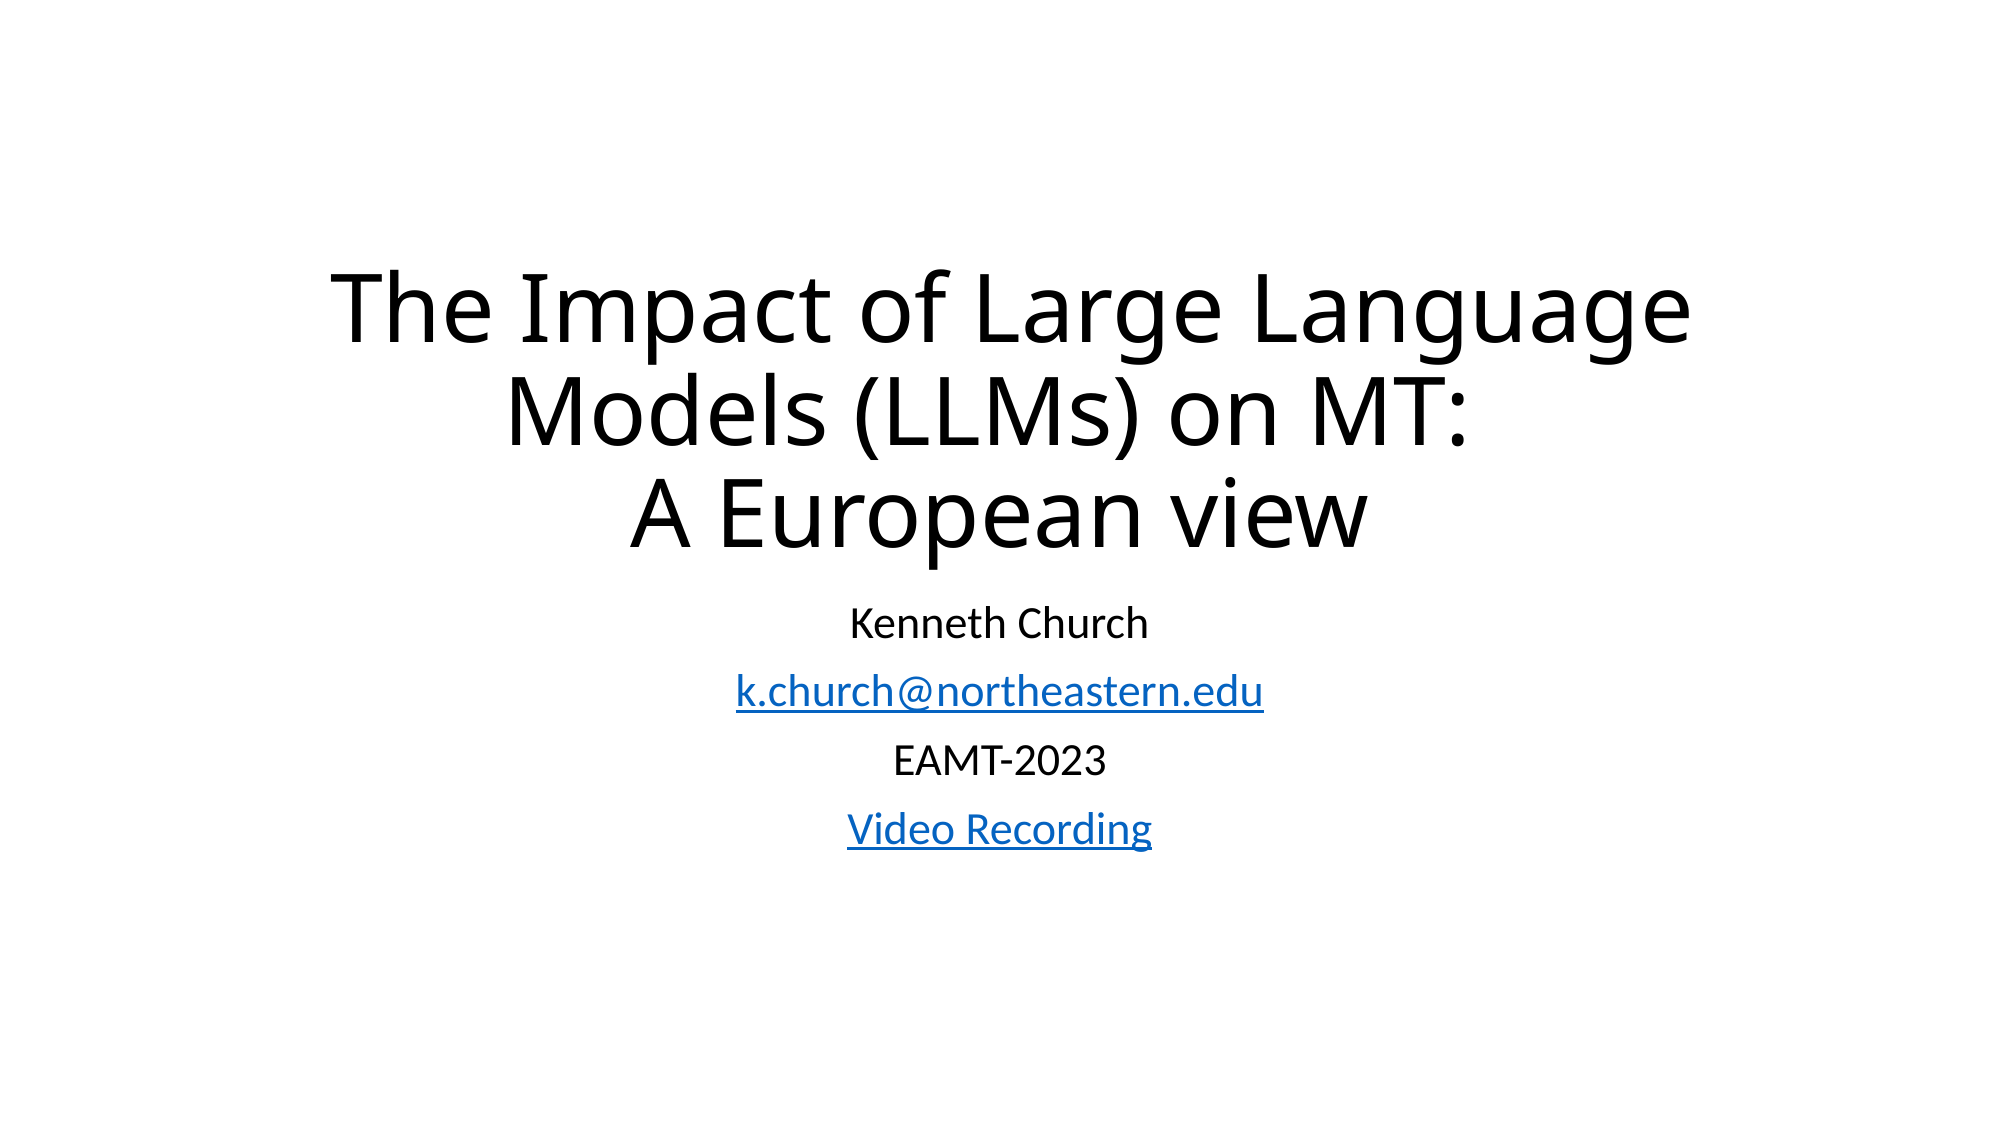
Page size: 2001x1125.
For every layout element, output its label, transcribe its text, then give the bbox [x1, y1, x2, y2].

title The Impact of Large Language Models (LLMs) on MT: A European view [249, 184, 1750, 576]
subtitle Kenneth Church k.church@northeastern.edu EAMT-2023 Video Recording [249, 590, 1750, 863]
